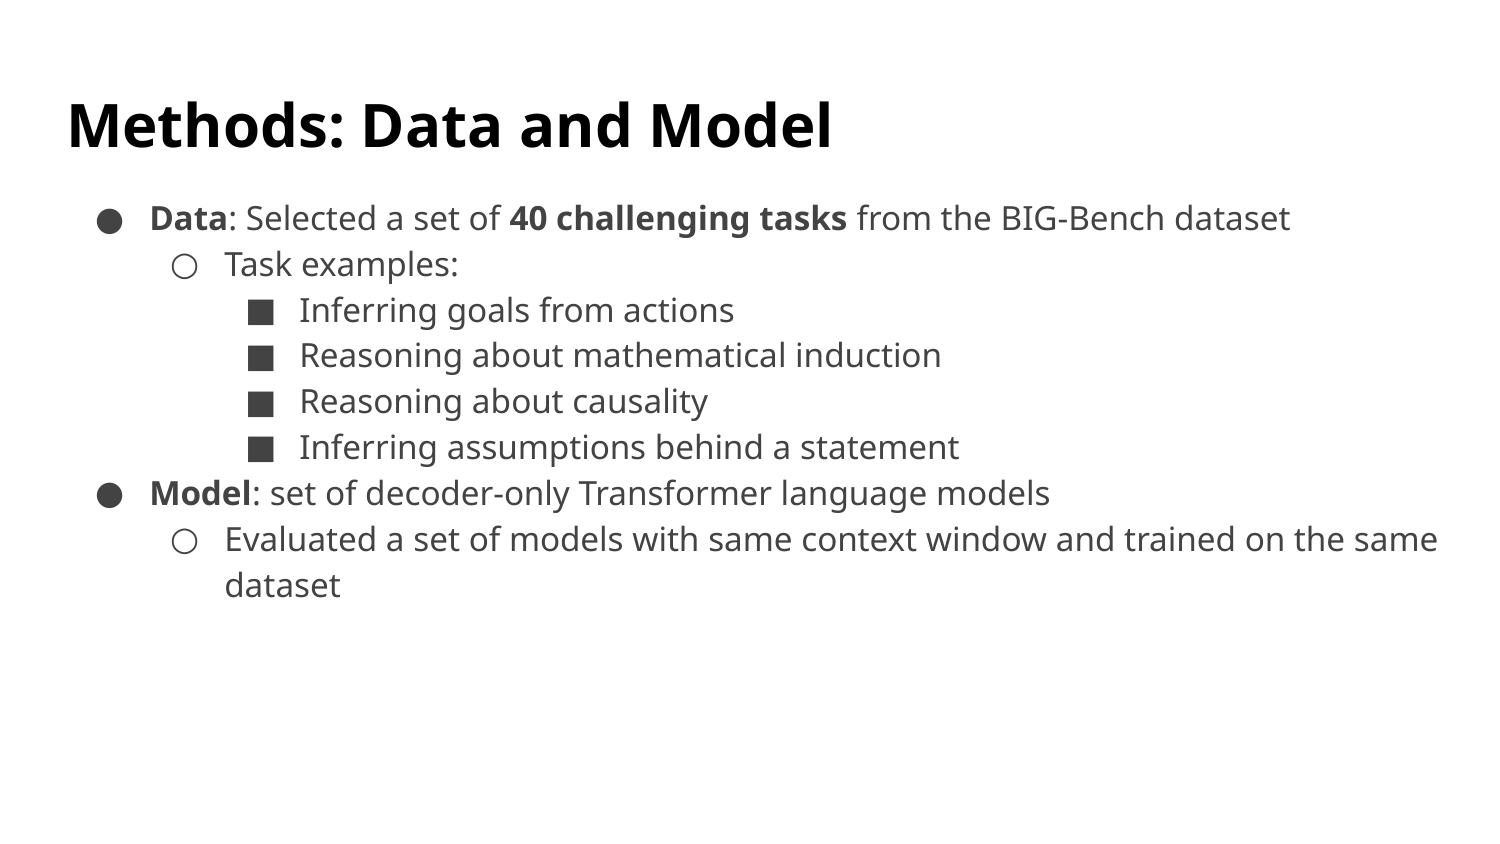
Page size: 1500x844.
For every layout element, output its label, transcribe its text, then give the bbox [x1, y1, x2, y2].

text_box Data: Selected a set of 40 challenging tasks from the BIG-Bench dataset Task examples: Inferring goals from actions Reasoning about mathematical induction Reasoning about causality Inferring assumptions behind a statement Model: set of decoder-only Transformer language models Evaluated a set of models with same context window and trained on the same dataset [59, 176, 1457, 744]
title Methods: Data and Model [51, 72, 1449, 176]
